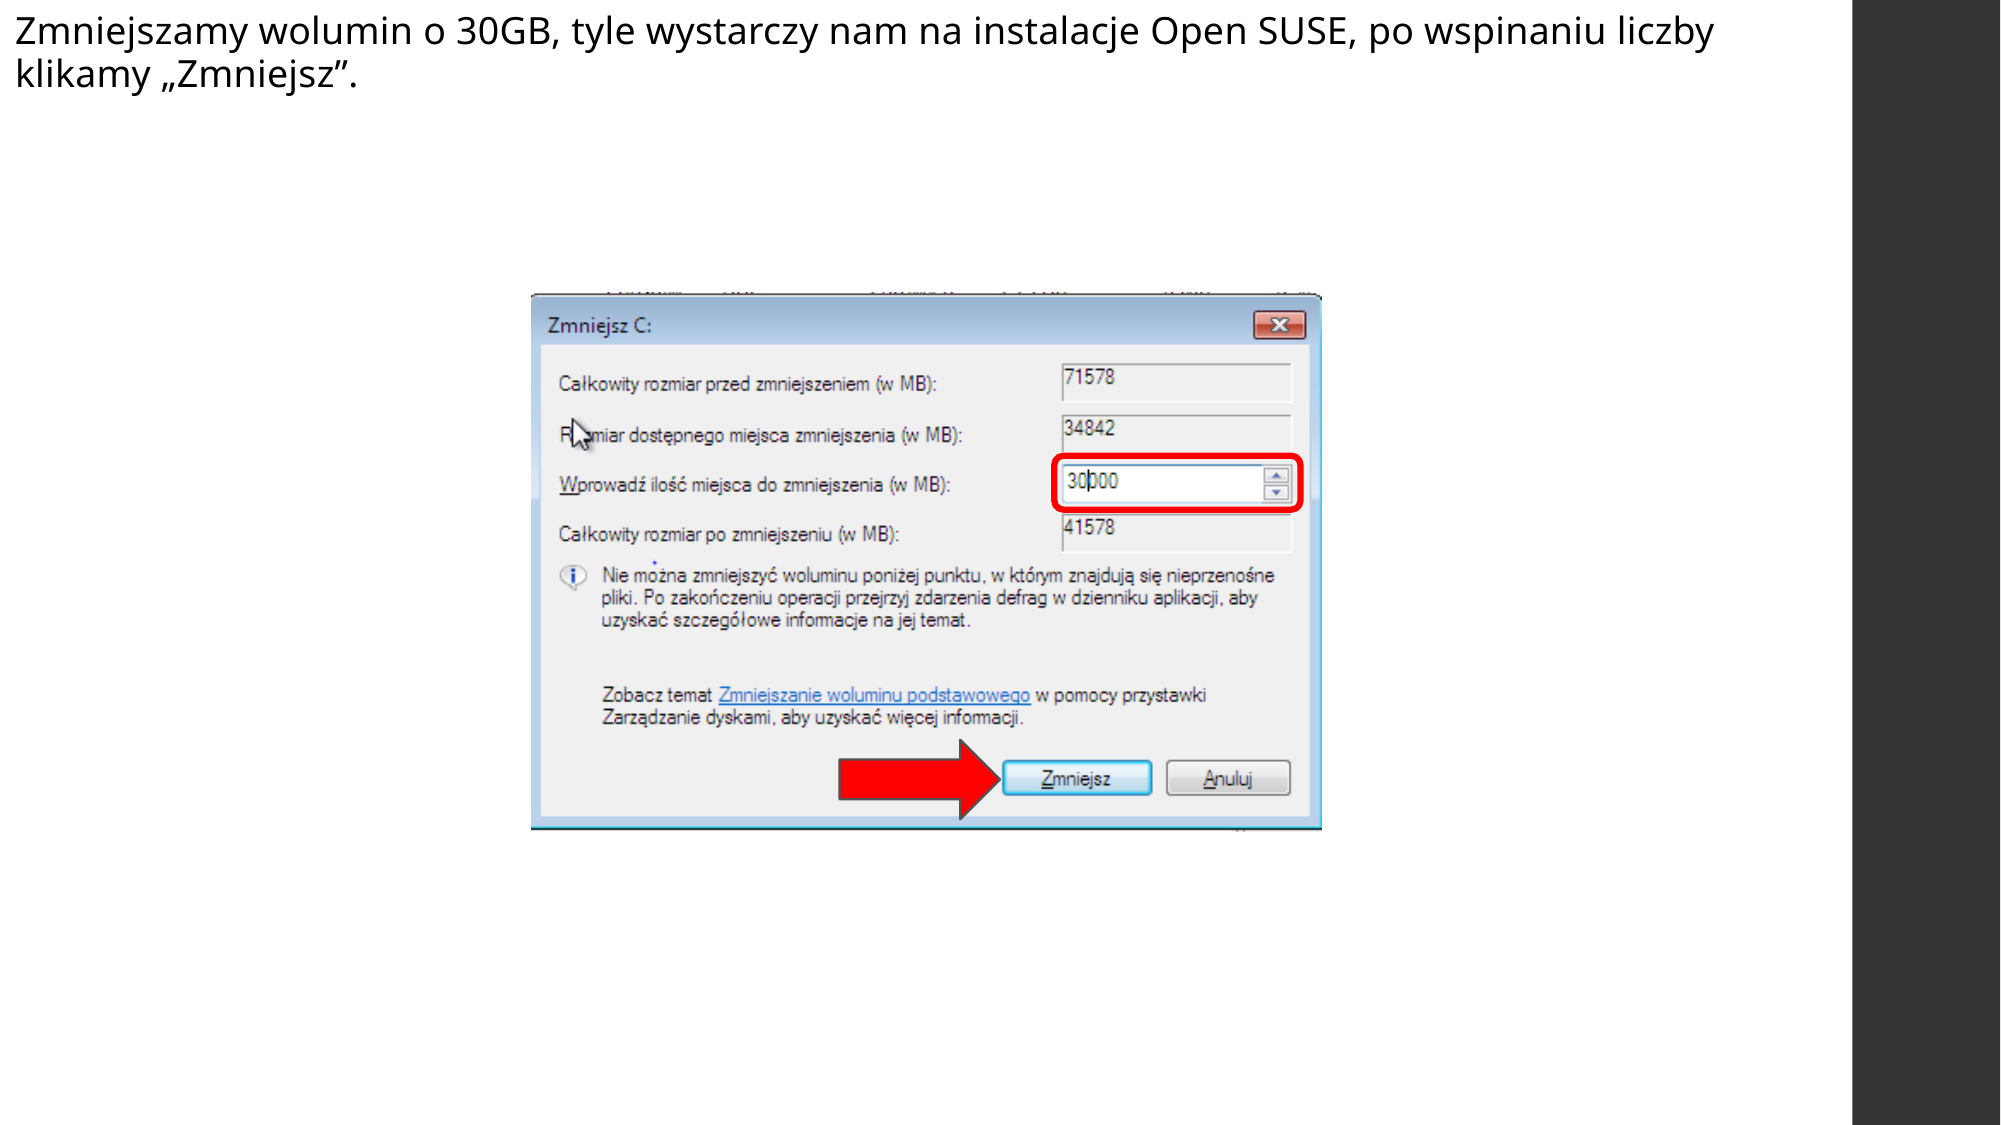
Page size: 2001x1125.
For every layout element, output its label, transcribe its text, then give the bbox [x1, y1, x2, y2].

list Zmniejszamy wolumin o 30GB, tyle wystarczy nam na instalacje Open SUSE, po wspinaniu liczby klikamy „Zmniejsz”. [0, 3, 1854, 282]
picture [531, 292, 1322, 833]
